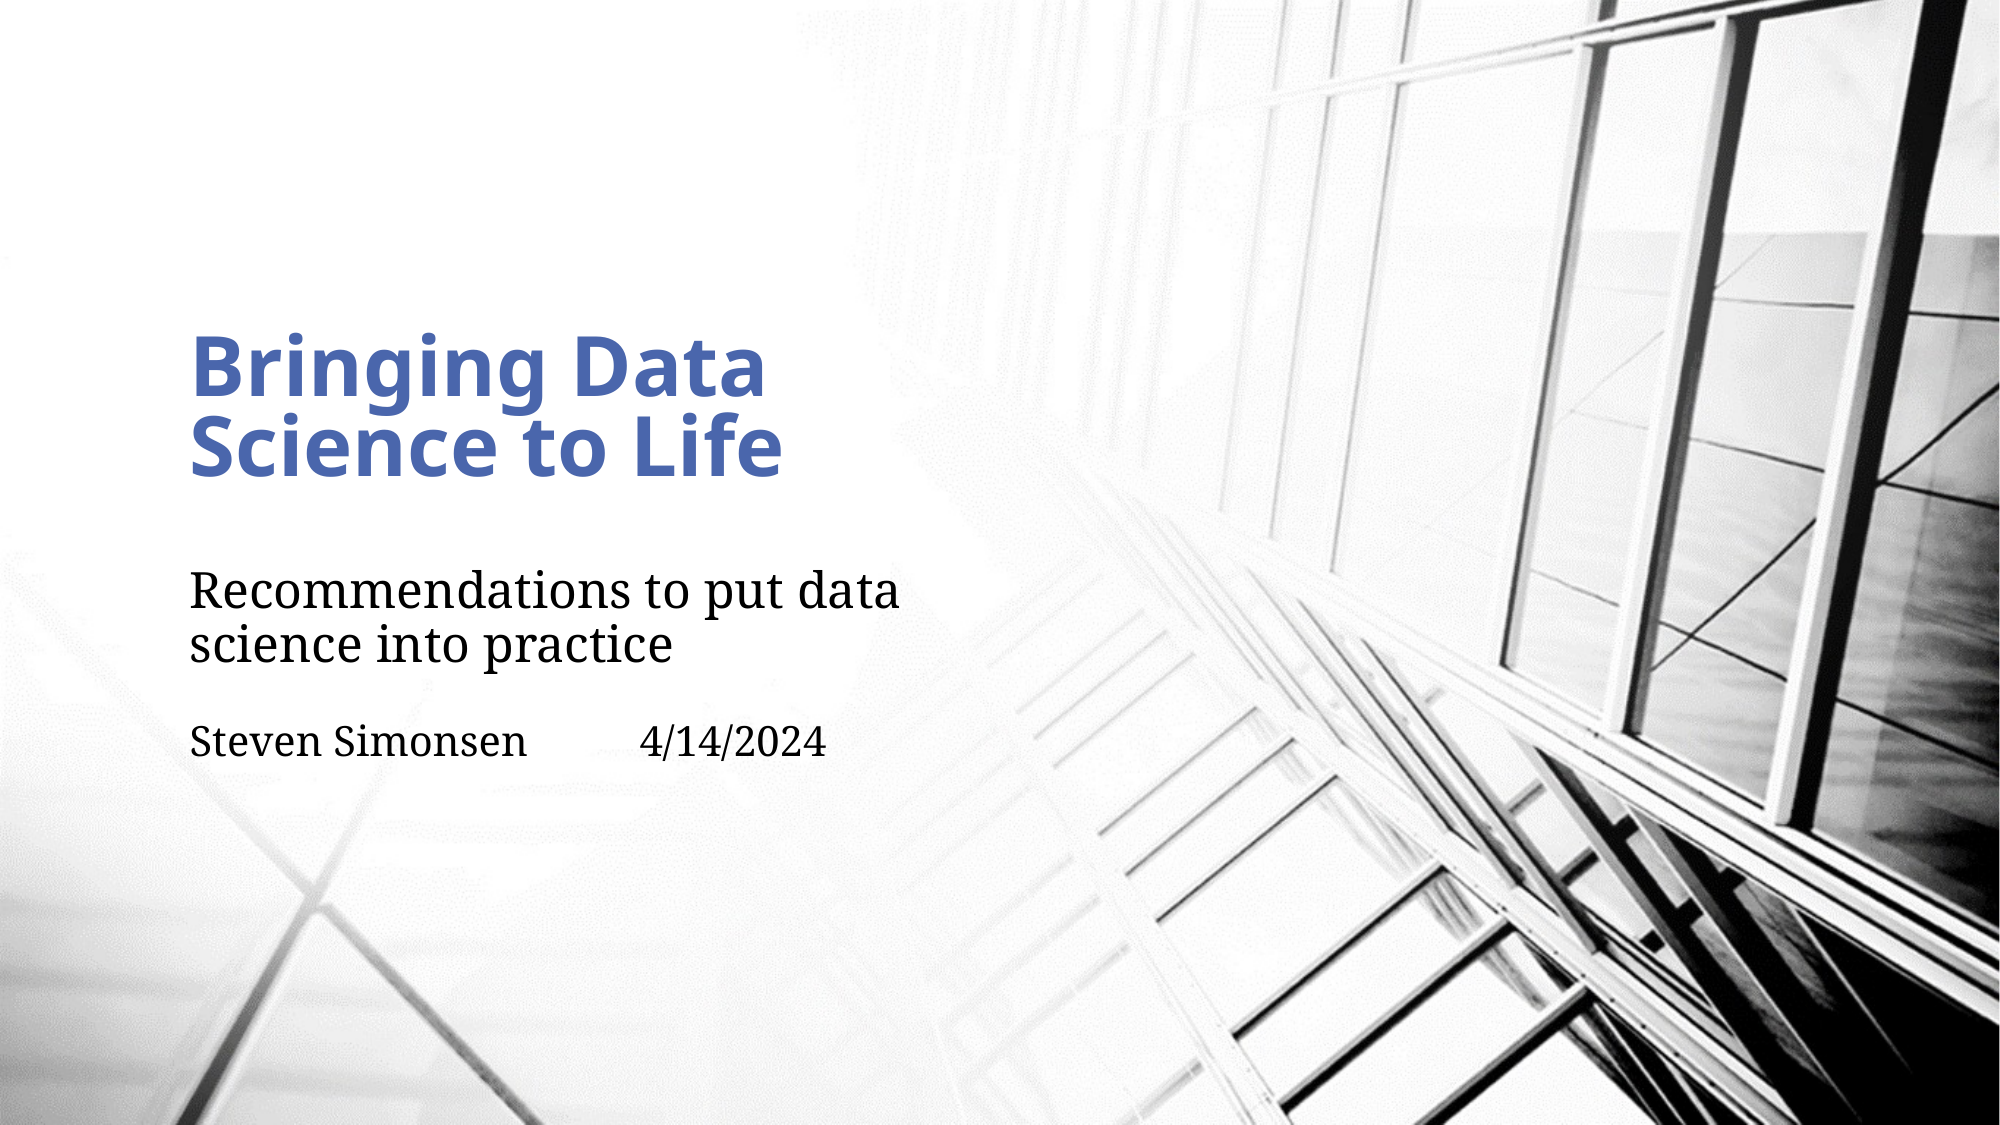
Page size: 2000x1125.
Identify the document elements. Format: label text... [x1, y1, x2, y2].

subtitle Recommendations to put data science into practice [174, 558, 1000, 712]
text_box Steven Simonsen 4/14/2024 [174, 712, 1000, 942]
picture [0, 0, 2000, 1125]
title Bringing Data Science to Life [174, 87, 1000, 500]
